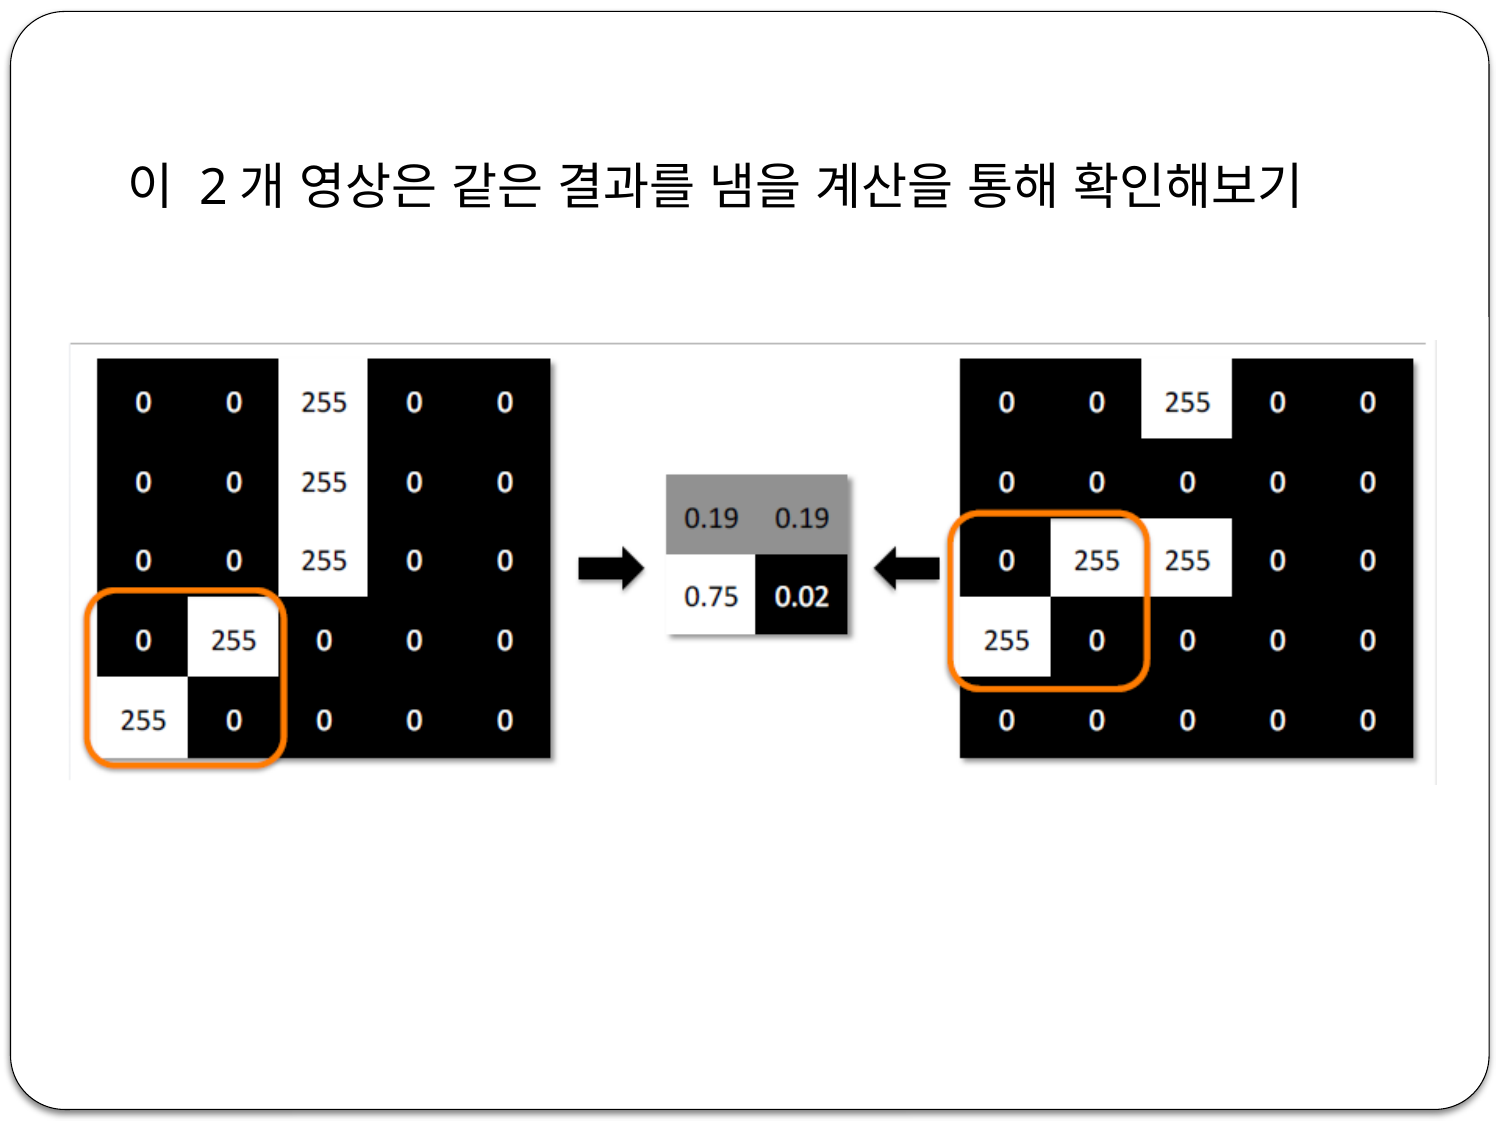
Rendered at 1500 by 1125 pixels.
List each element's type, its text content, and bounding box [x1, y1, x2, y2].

text_box 이 2개 영상은 같은 결과를 냄을 계산을 통해 확인해보기 [112, 147, 1319, 223]
picture [63, 340, 1437, 785]
